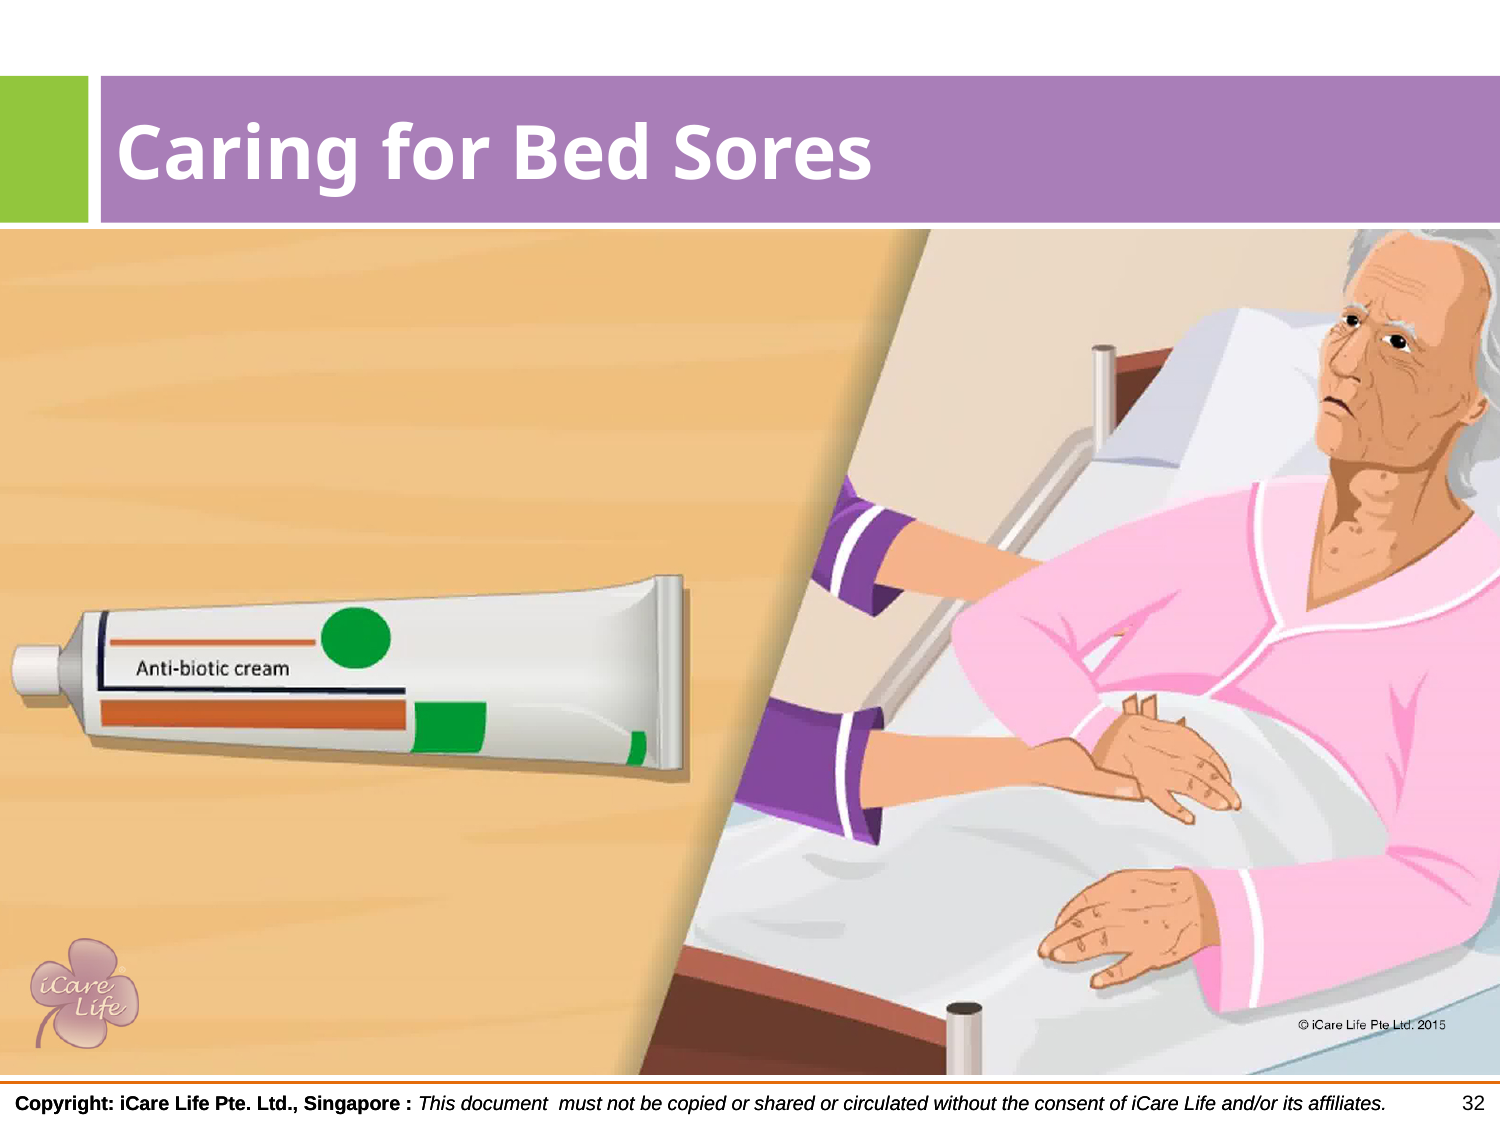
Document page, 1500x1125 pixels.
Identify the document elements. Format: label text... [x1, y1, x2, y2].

picture [0, 228, 1500, 1076]
text_box 32 [1447, 1091, 1500, 1122]
text_box Copyright: iCare Life Pte. Ltd., Singapore : This document must not be copied or shared or circulated without the consent of iCare Life and/or its affiliates. [0, 1091, 1447, 1122]
text_box [0, 75, 89, 223]
text_box Caring for Bed Sores [100, 75, 1500, 223]
